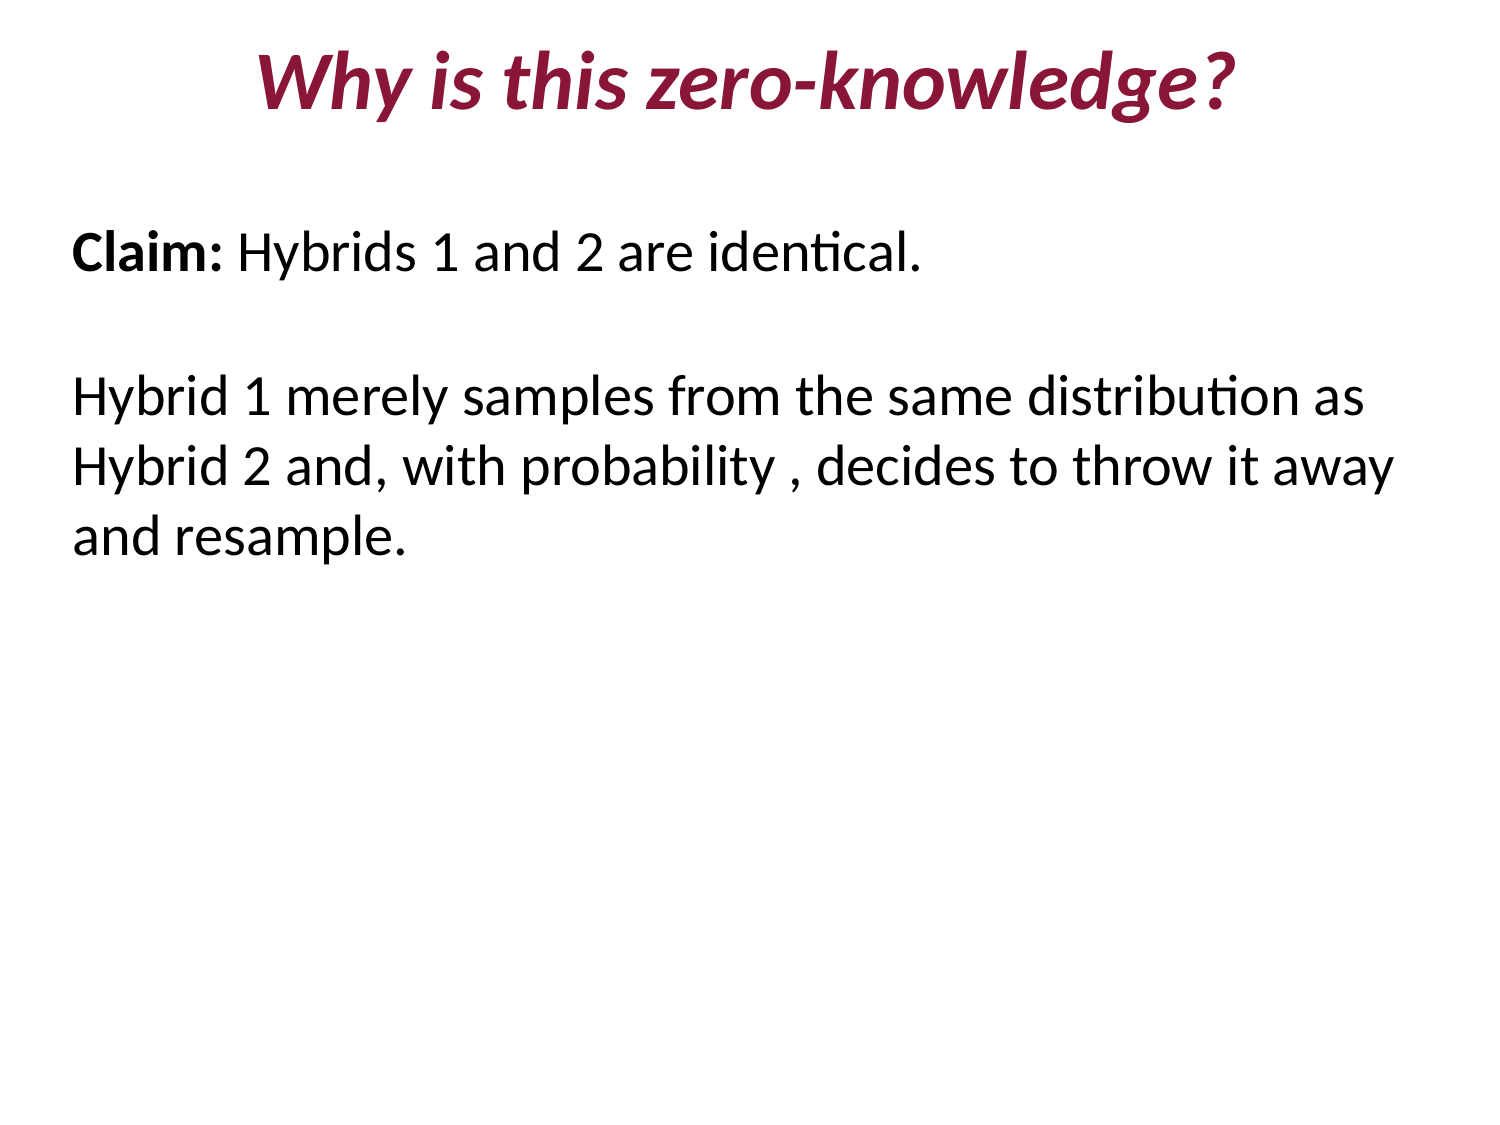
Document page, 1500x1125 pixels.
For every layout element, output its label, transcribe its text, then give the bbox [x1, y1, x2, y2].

text_box Claim: Hybrids 1 and 2 are identical. [57, 205, 1435, 291]
text_box Why is this zero-knowledge? [0, 19, 1495, 149]
